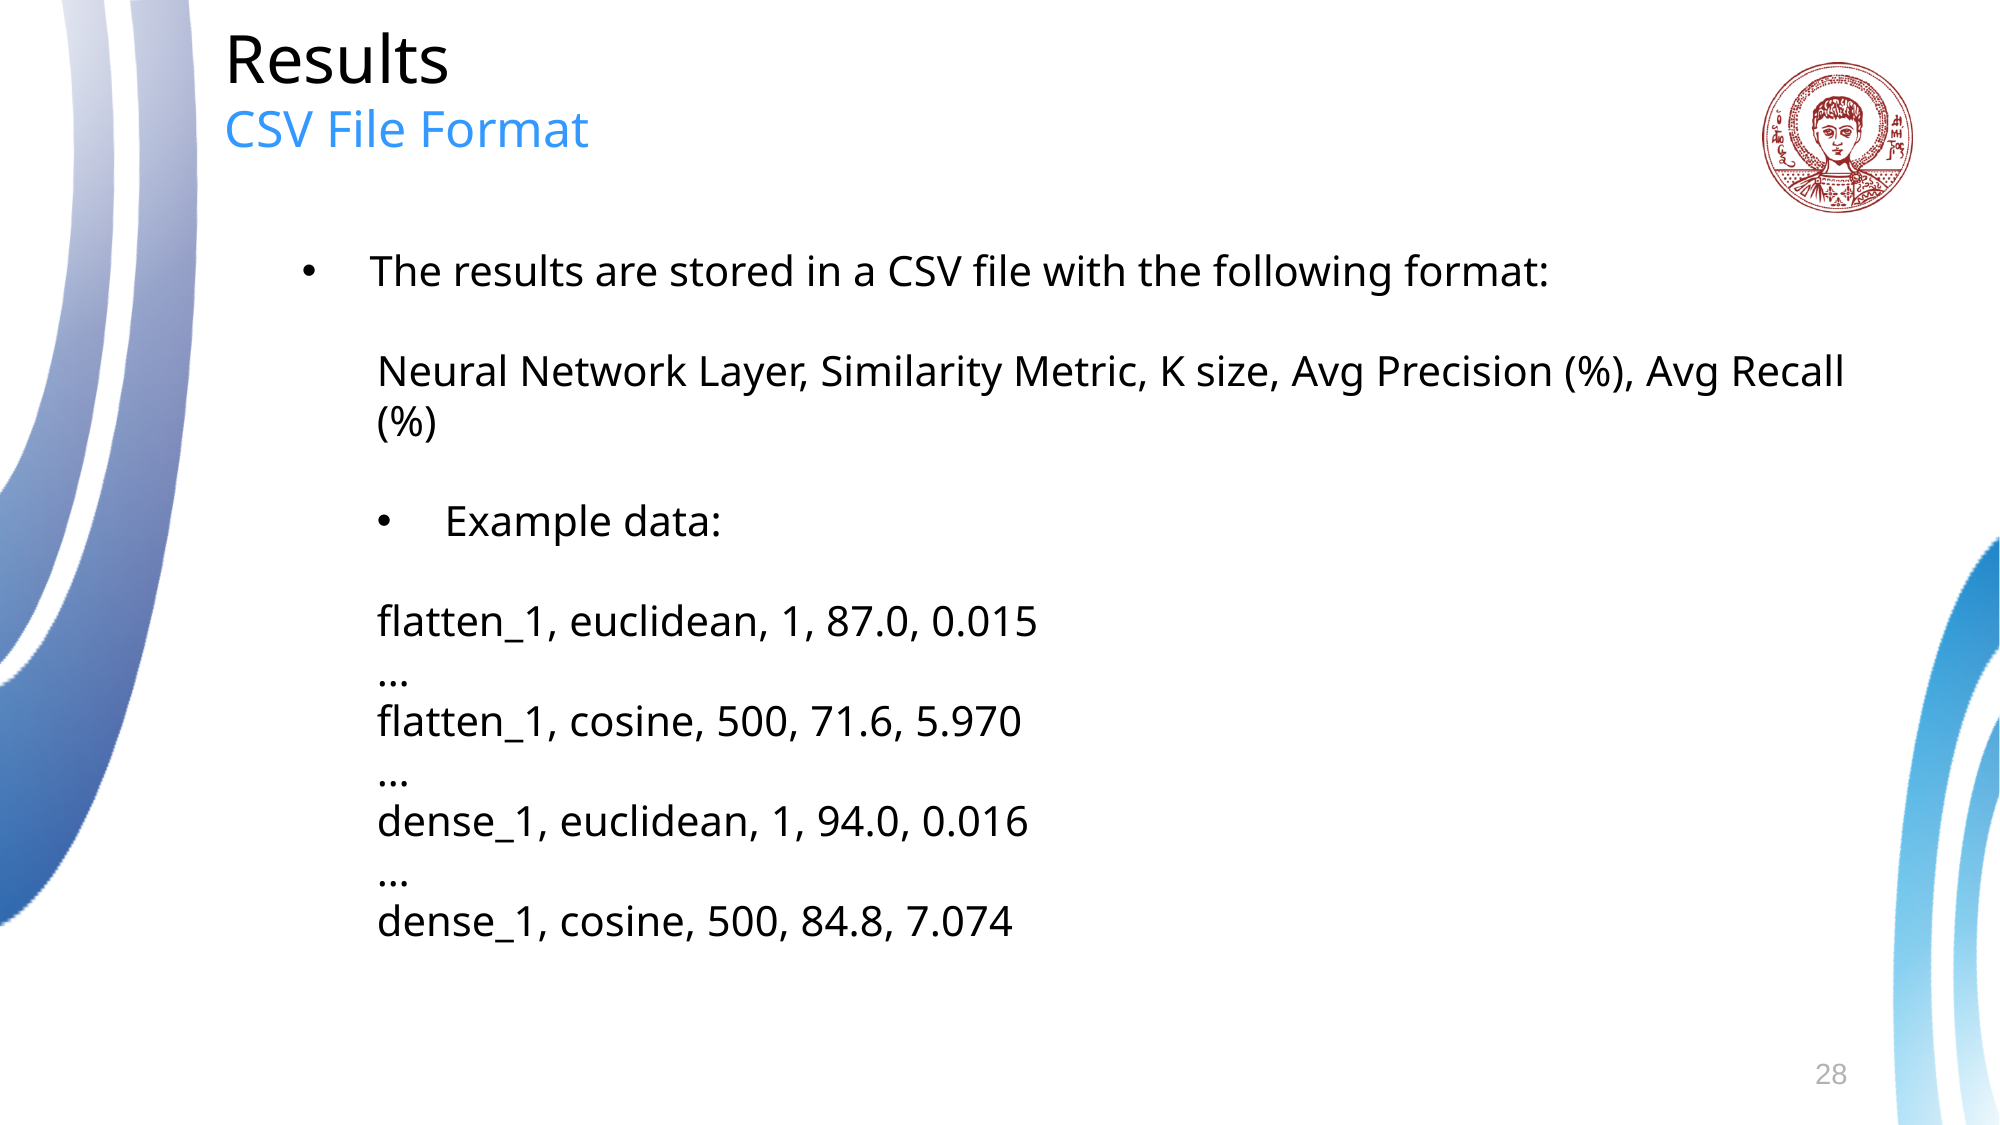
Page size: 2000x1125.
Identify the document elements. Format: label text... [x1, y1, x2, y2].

slide_number 28 [1412, 1042, 1863, 1103]
text_box The results are stored in a CSV file with the following format: Neural Network Layer, Similarity Metric, K size, Avg Precision (%), Avg Recall (%) Example data: flatten_1, euclidean, 1, 87.0, 0.015 … flatten_1, cosine, 500, 71.6, 5.970 … dense_1, euclidean, 1, 94.0, 0.016 … dense_1, cosine, 500, 84.8, 7.074 [287, 237, 1900, 953]
text_box Results CSV File Format [224, 0, 2000, 175]
picture [0, 0, 2000, 1125]
